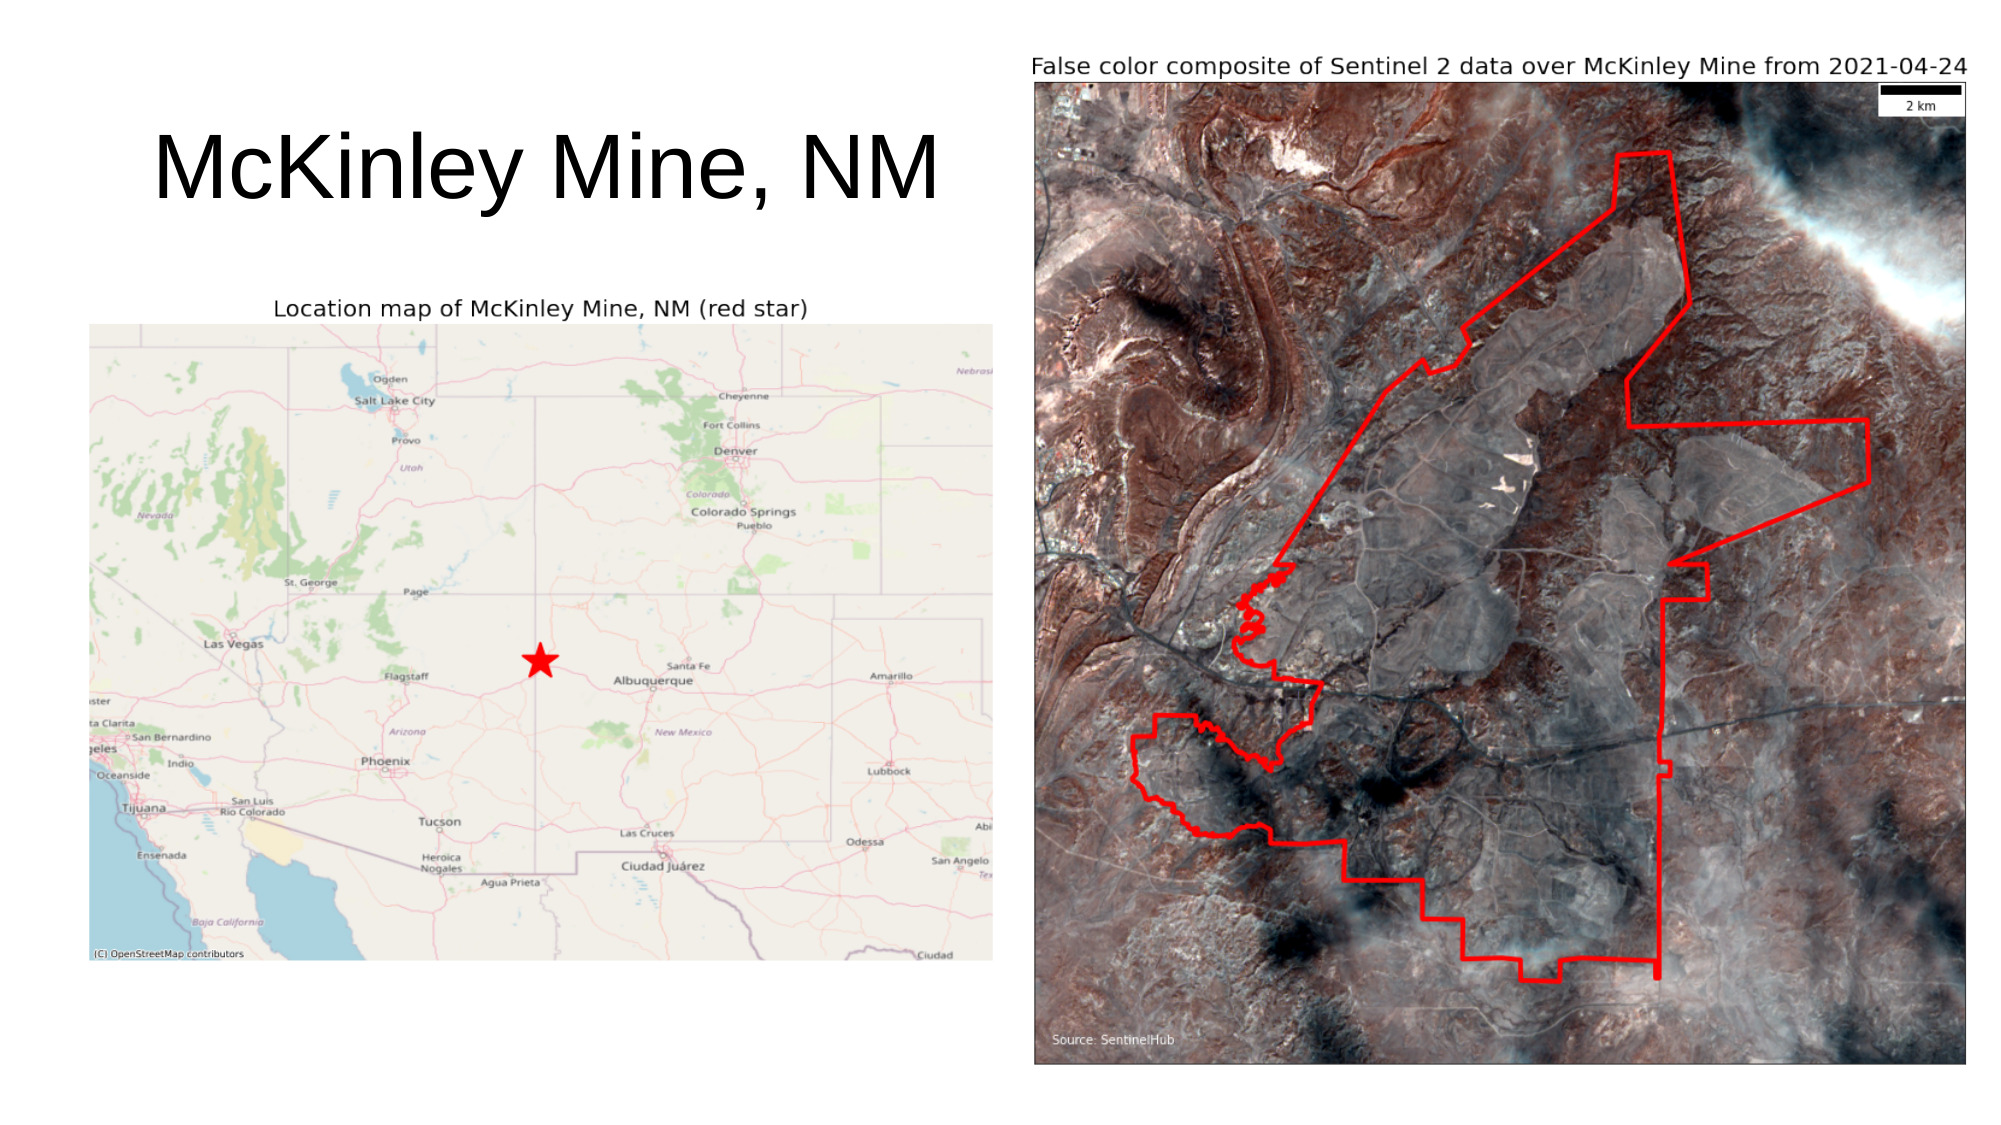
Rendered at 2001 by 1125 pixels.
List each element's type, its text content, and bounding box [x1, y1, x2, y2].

picture [81, 291, 1000, 969]
title McKinley Mine, NM [137, 59, 979, 278]
picture [1021, 48, 1976, 1077]
